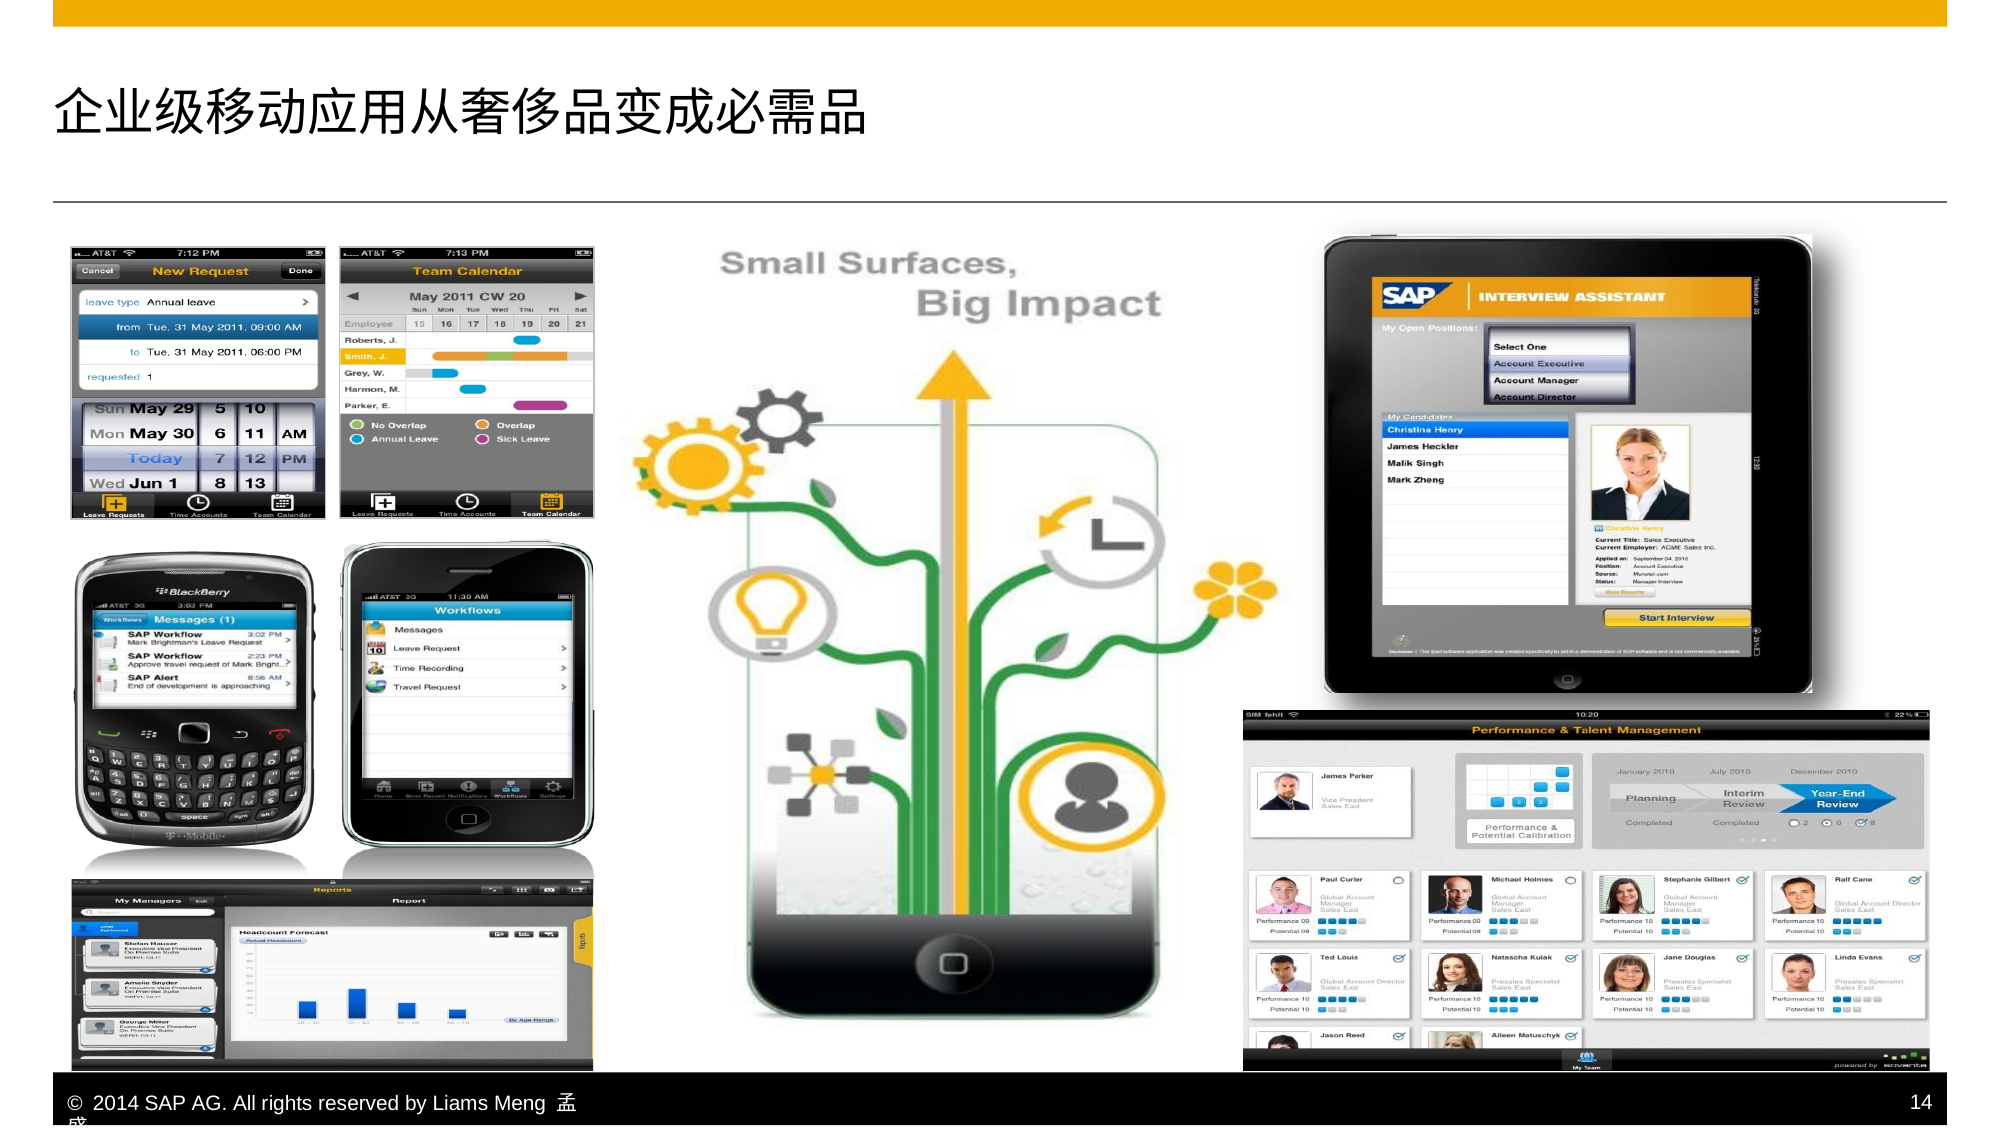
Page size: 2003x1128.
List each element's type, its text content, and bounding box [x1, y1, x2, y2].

text_box [92, 602, 297, 709]
text_box 企业级移动应用从奢侈品变成必需品 [51, 85, 1003, 148]
text_box [339, 246, 594, 519]
text_box [1292, 202, 1877, 710]
text_box [593, 247, 1292, 1029]
text_box [1324, 234, 1813, 693]
text_box 14 [1907, 1090, 1941, 1116]
text_box [70, 246, 326, 519]
text_box [53, 0, 1947, 27]
text_box [1243, 710, 1930, 1071]
text_box [340, 539, 594, 848]
text_box [53, 1072, 1947, 1126]
text_box [362, 593, 573, 799]
text_box [71, 879, 594, 1071]
text_box © 2014 SAP AG. All rights reserved by Liams Meng 孟盛. [65, 1089, 607, 1116]
text_box [70, 549, 325, 847]
text_box [69, 769, 327, 927]
text_box [338, 710, 595, 995]
